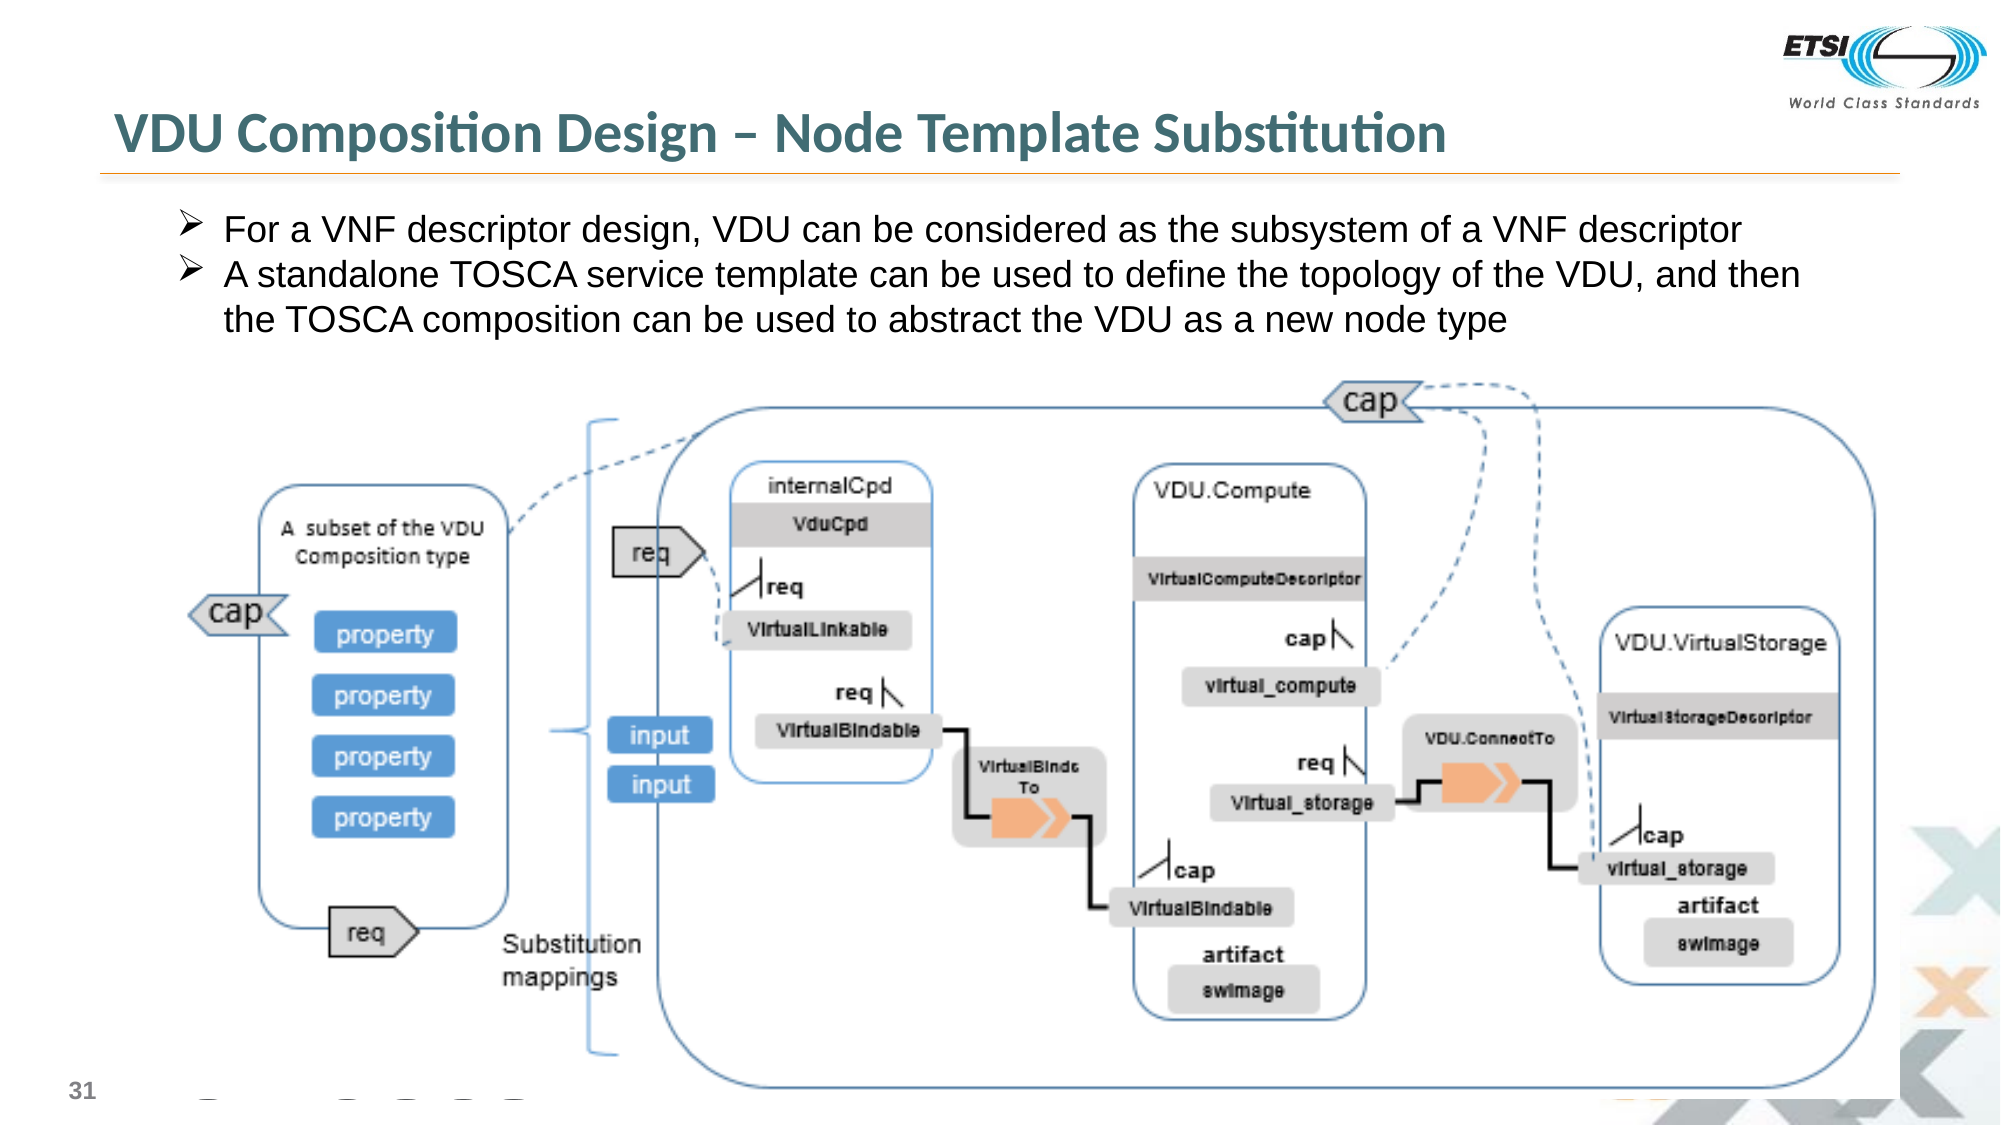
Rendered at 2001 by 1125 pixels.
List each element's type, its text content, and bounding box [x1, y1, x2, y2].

picture [0, 0, 2001, 1125]
title VDU Composition Design – Node Template Substitution [99, 50, 1900, 174]
text_box For a VNF descriptor design, VDU can be considered as the subsystem of a VNF descriptor A standalone TOSCA service template can be used to define the topology of the VDU, and then the TOSCA composition can be used to abstract the VDU as a new node type [161, 197, 1838, 348]
